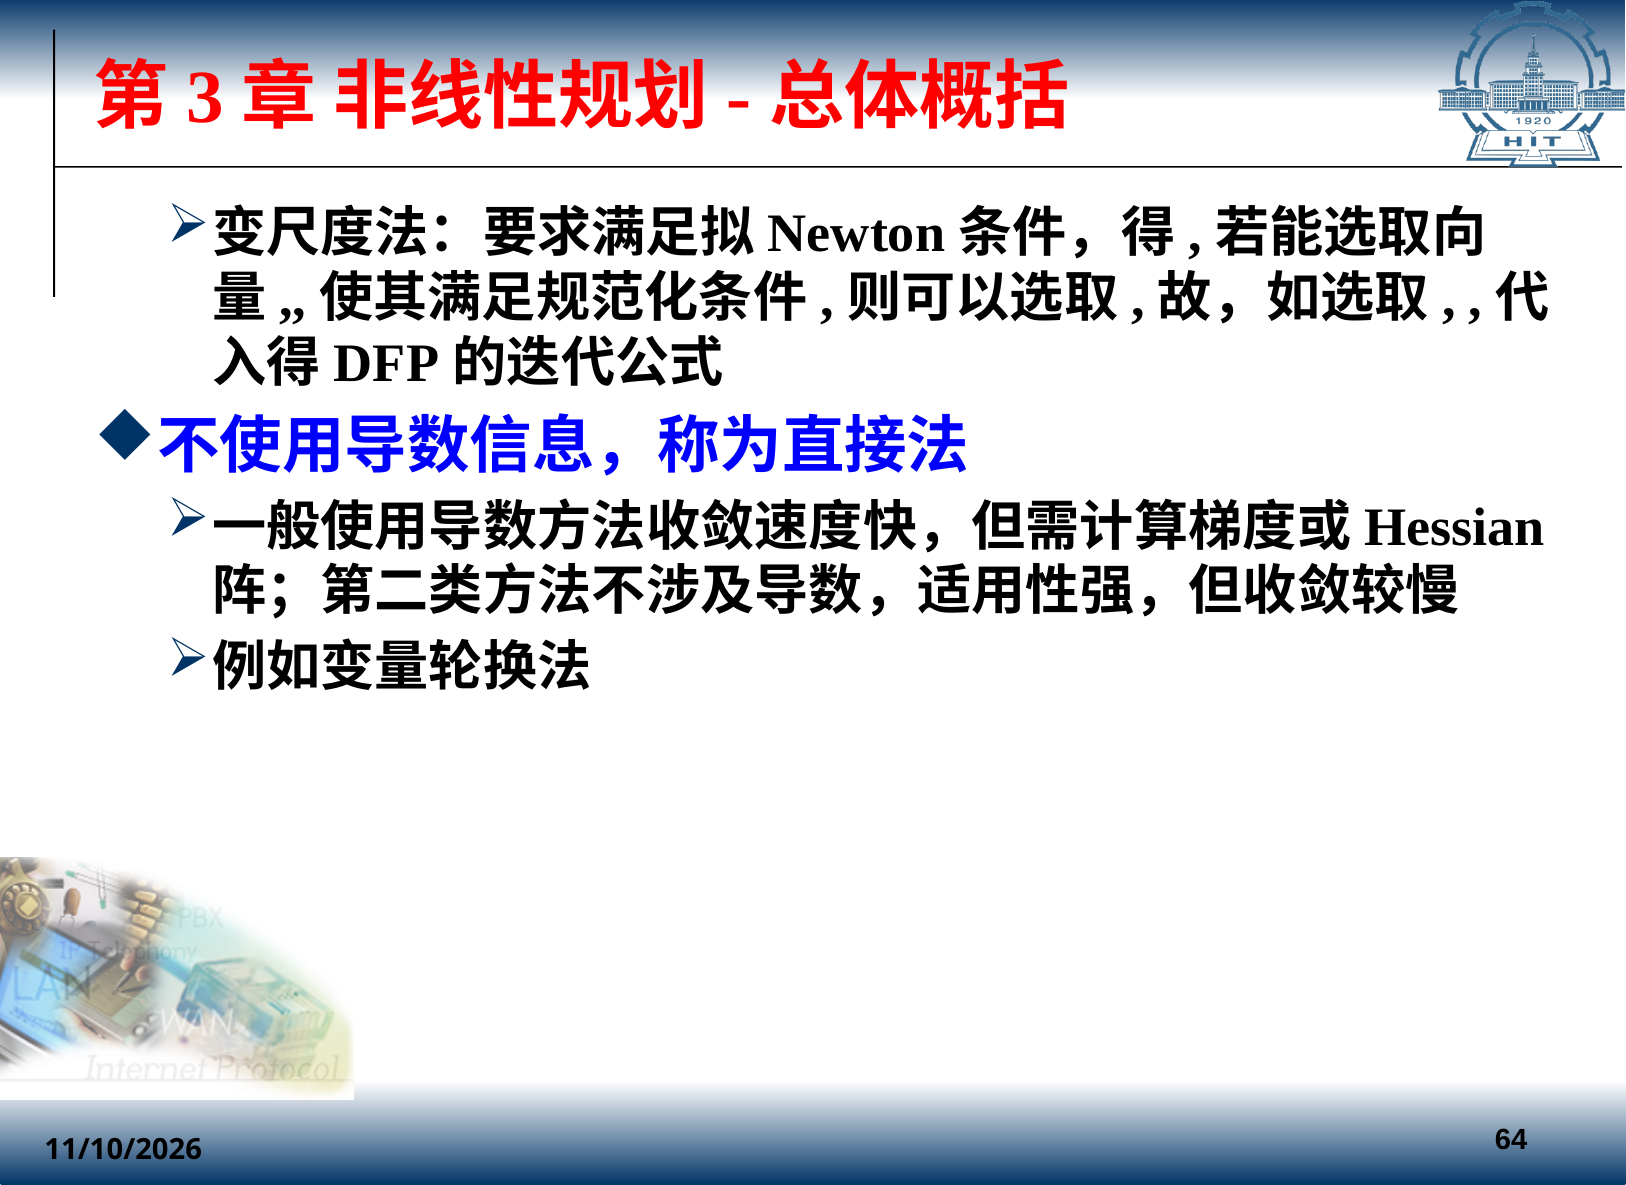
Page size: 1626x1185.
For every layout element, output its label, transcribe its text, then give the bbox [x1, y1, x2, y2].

picture [1438, 1, 1626, 167]
picture [0, 857, 354, 1100]
title 第3章 非线性规划-总体概括 [78, 29, 1498, 155]
